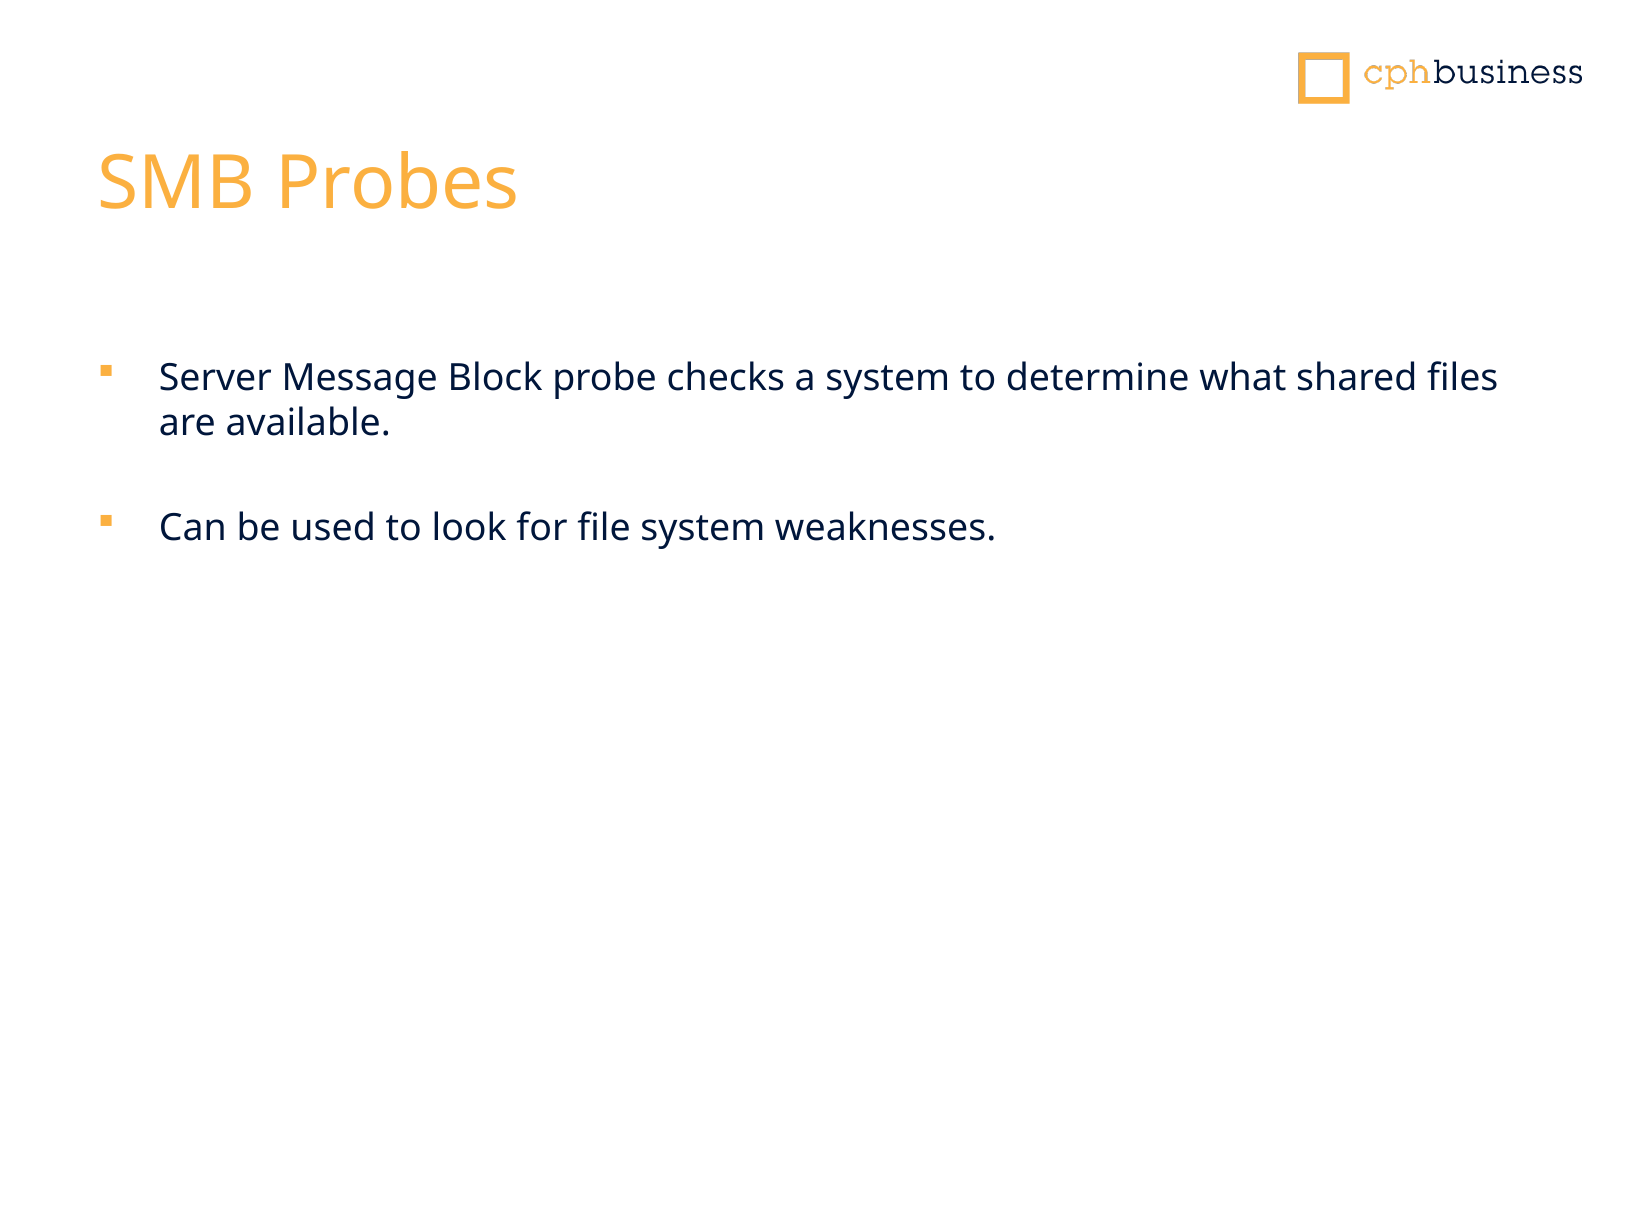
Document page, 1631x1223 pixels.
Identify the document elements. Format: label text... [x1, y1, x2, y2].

title SMB Probes [81, 125, 1549, 330]
list Server Message Block probe checks a system to determine what shared files are available. Can be used to look for file system weaknesses. [81, 345, 1549, 1128]
picture [1247, 1, 1631, 155]
